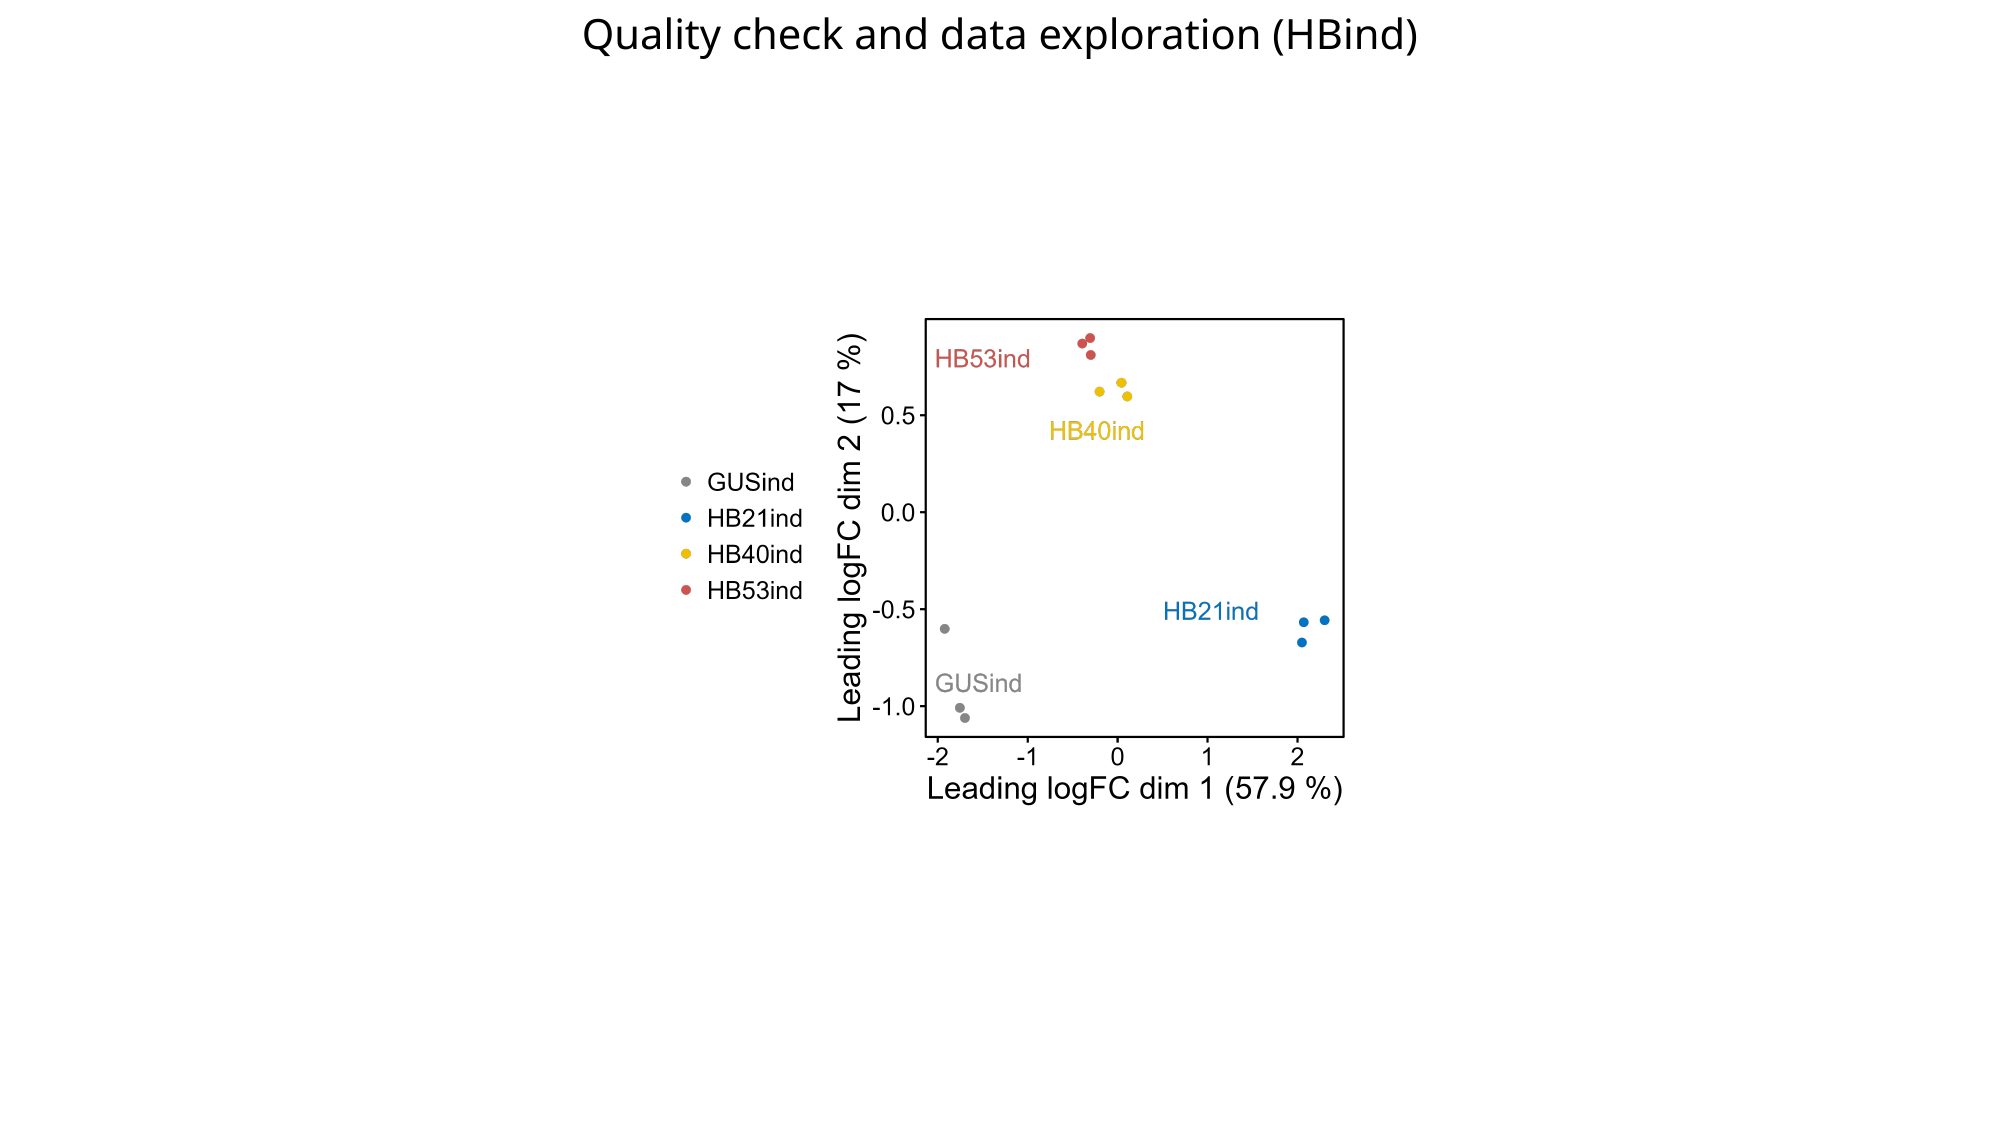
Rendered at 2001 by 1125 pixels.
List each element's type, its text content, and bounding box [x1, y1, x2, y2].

picture [645, 306, 1355, 819]
text_box Quality check and data exploration (HBind) [0, 0, 2000, 65]
